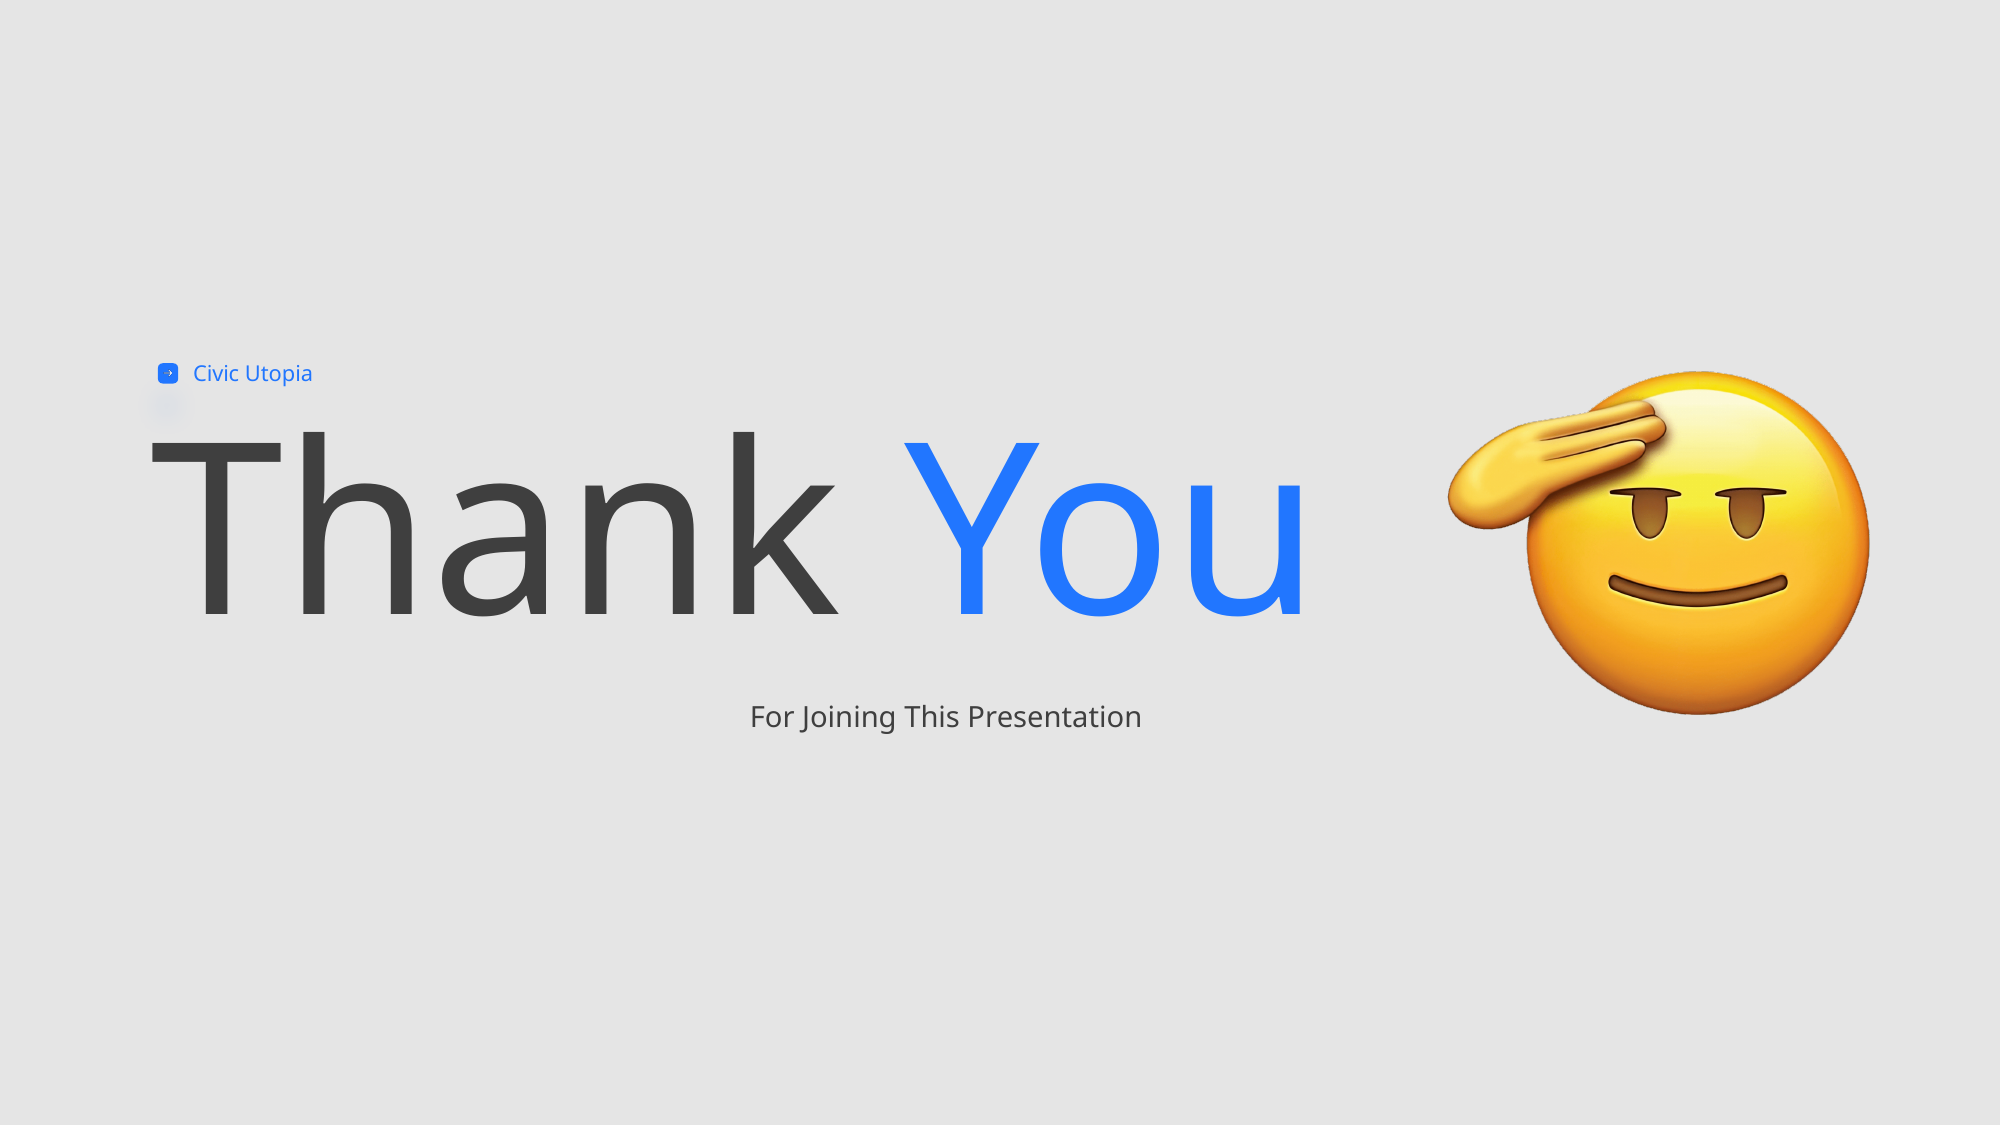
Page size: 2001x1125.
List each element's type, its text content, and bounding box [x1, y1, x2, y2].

text_box Thank You [135, 367, 1212, 671]
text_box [157, 352, 470, 395]
picture [1217, 0, 2000, 1125]
text_box For Joining This Presentation [623, 673, 1158, 741]
